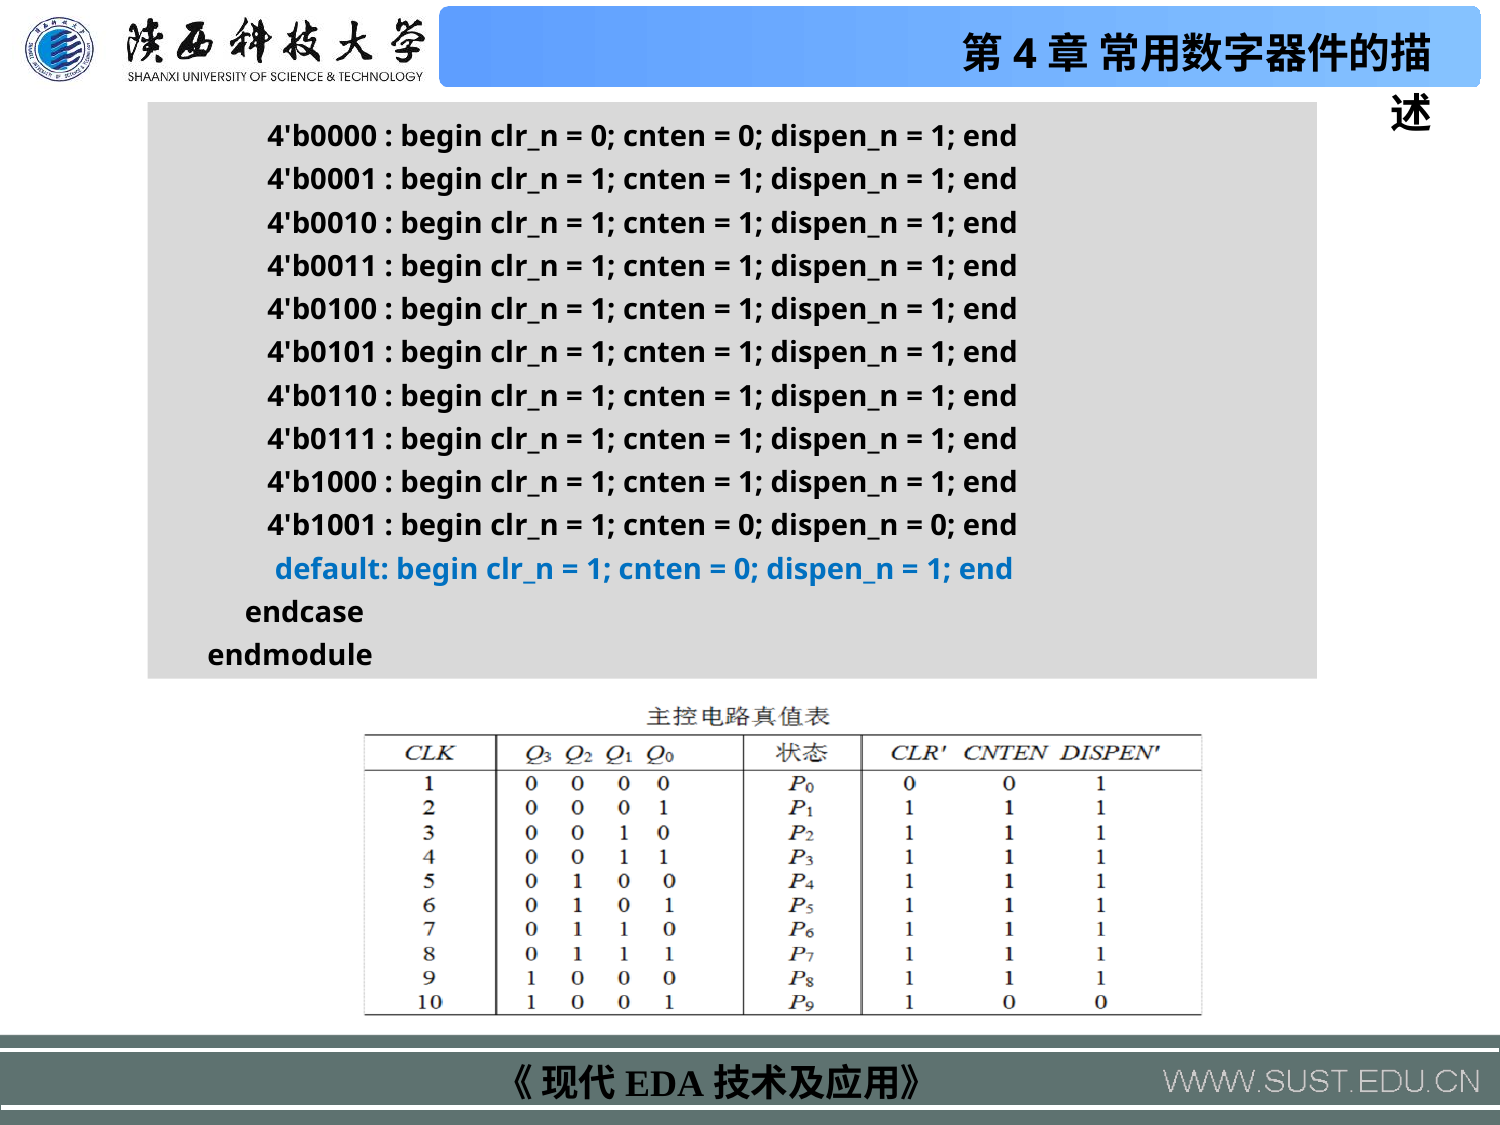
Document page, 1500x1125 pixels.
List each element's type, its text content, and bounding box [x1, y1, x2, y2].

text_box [1151, 1057, 1492, 1105]
picture [12, 1, 439, 93]
text_box 4'b0000 : begin clr_n = 0; cnten = 0; dispen_n = 1; end 4'b0001 : begin clr_n = 1; cnten = 1; dispen_n = 1; end 4'b0010 : begin clr_n = 1; cnten = 1; dispen_n = 1; end 4'b0011 : begin clr_n = 1; cnten = 1; dispen_n = 1; end 4'b0100 : begin clr_n = 1; cnten = 1; dispen_n = 1; end 4'b0101 : begin clr_n = 1; cnten = 1; dispen_n = 1; end 4'b0110 : begin clr_n = 1; cnten = 1; dispen_n = 1; end 4'b0111 : begin clr_n = 1; cnten = 1; dispen_n = 1; end 4'b1000 : begin clr_n = 1; cnten = 1; dispen_n = 1; end 4'b1001 : begin clr_n = 1; cnten = 0; dispen_n = 0; end default: begin clr_n = 1; cnten = 0; dispen_n = 1; end endcase endmodule [147, 102, 1317, 679]
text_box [348, 704, 1225, 1018]
